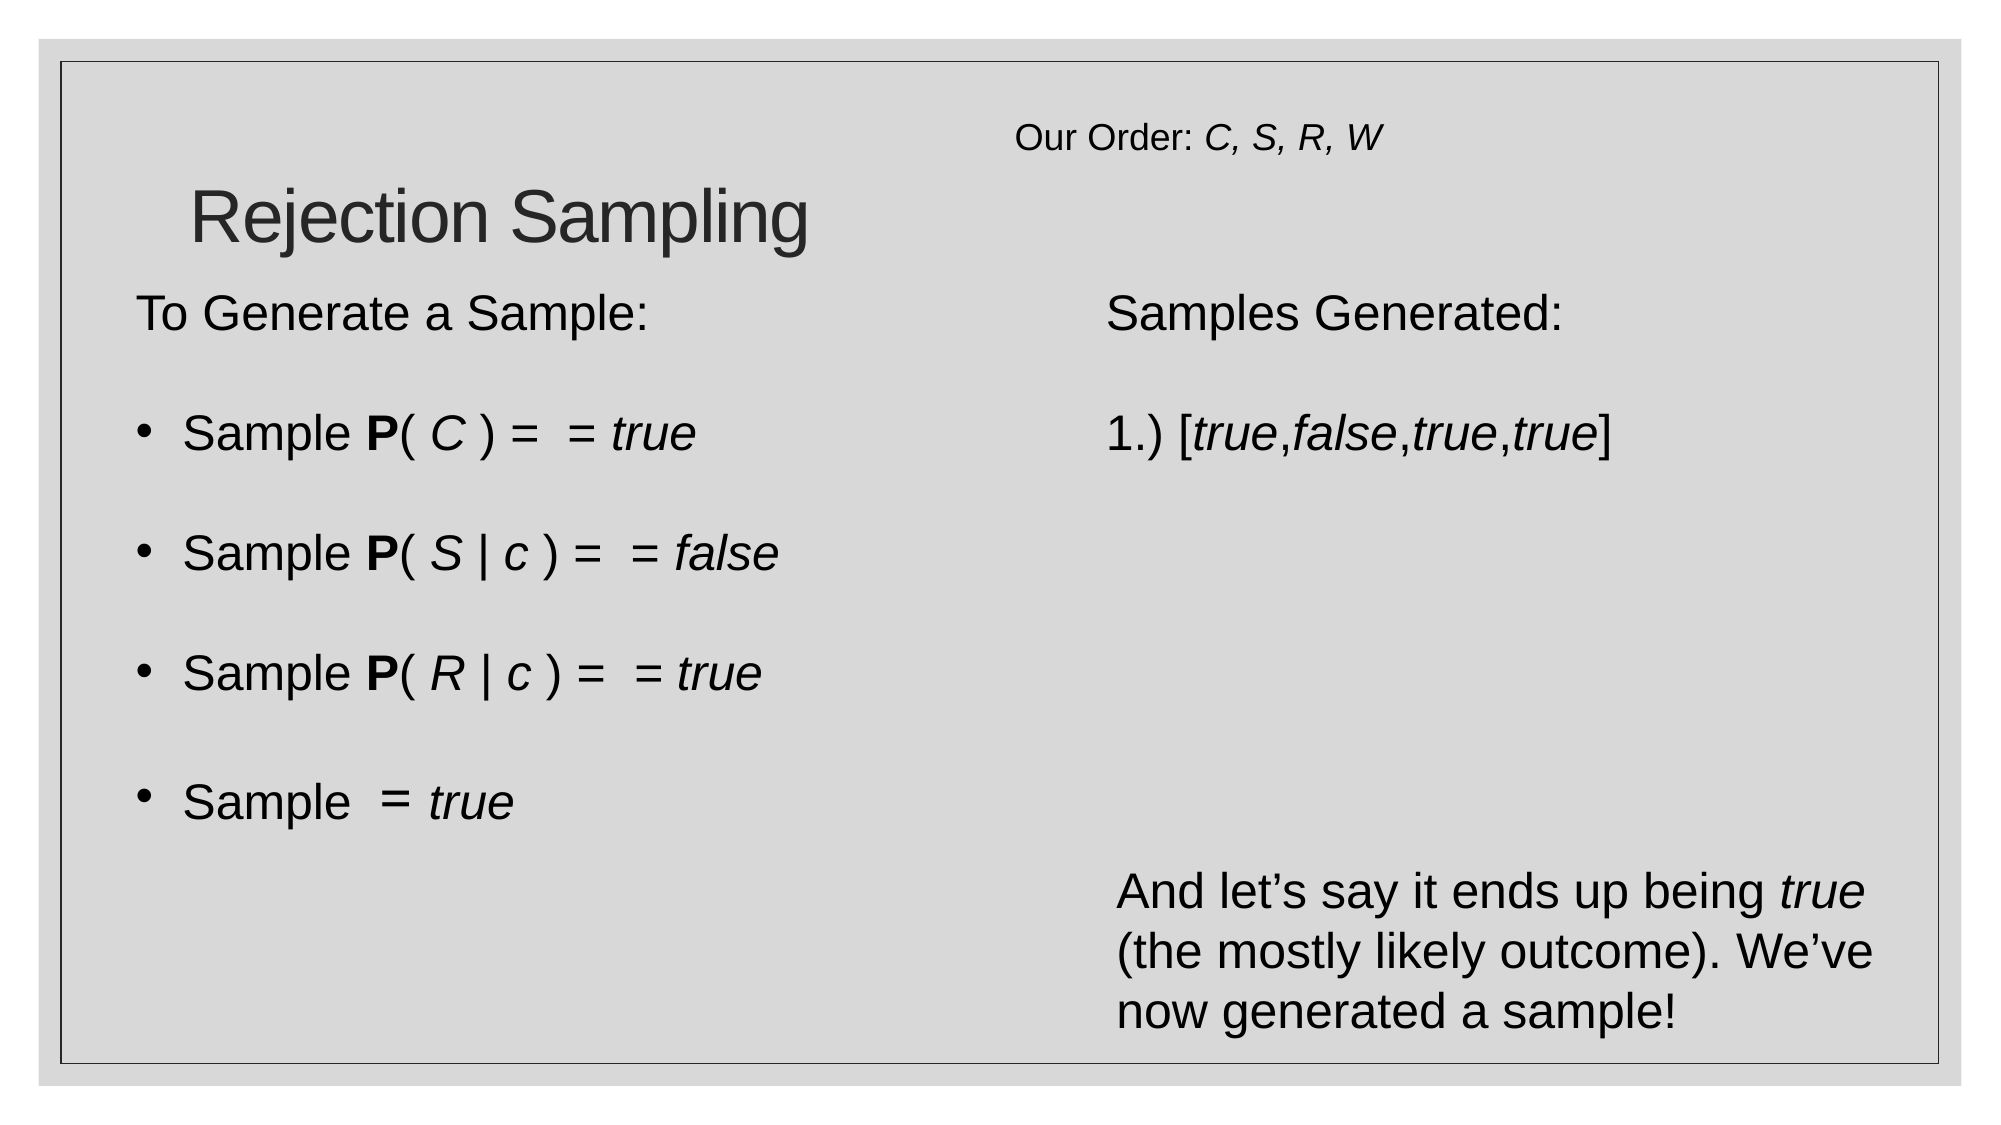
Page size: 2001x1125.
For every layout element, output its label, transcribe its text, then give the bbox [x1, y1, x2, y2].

text_box And let’s say it ends up being true (the mostly likely outcome). We’ve now generated a sample! [1101, 851, 1981, 1047]
title Rejection Sampling [174, 105, 1825, 331]
text_box Samples Generated: 1.) [true,false,true,true] [1091, 273, 1916, 469]
text_box Our Order: C, S, R, W [999, 105, 1825, 166]
